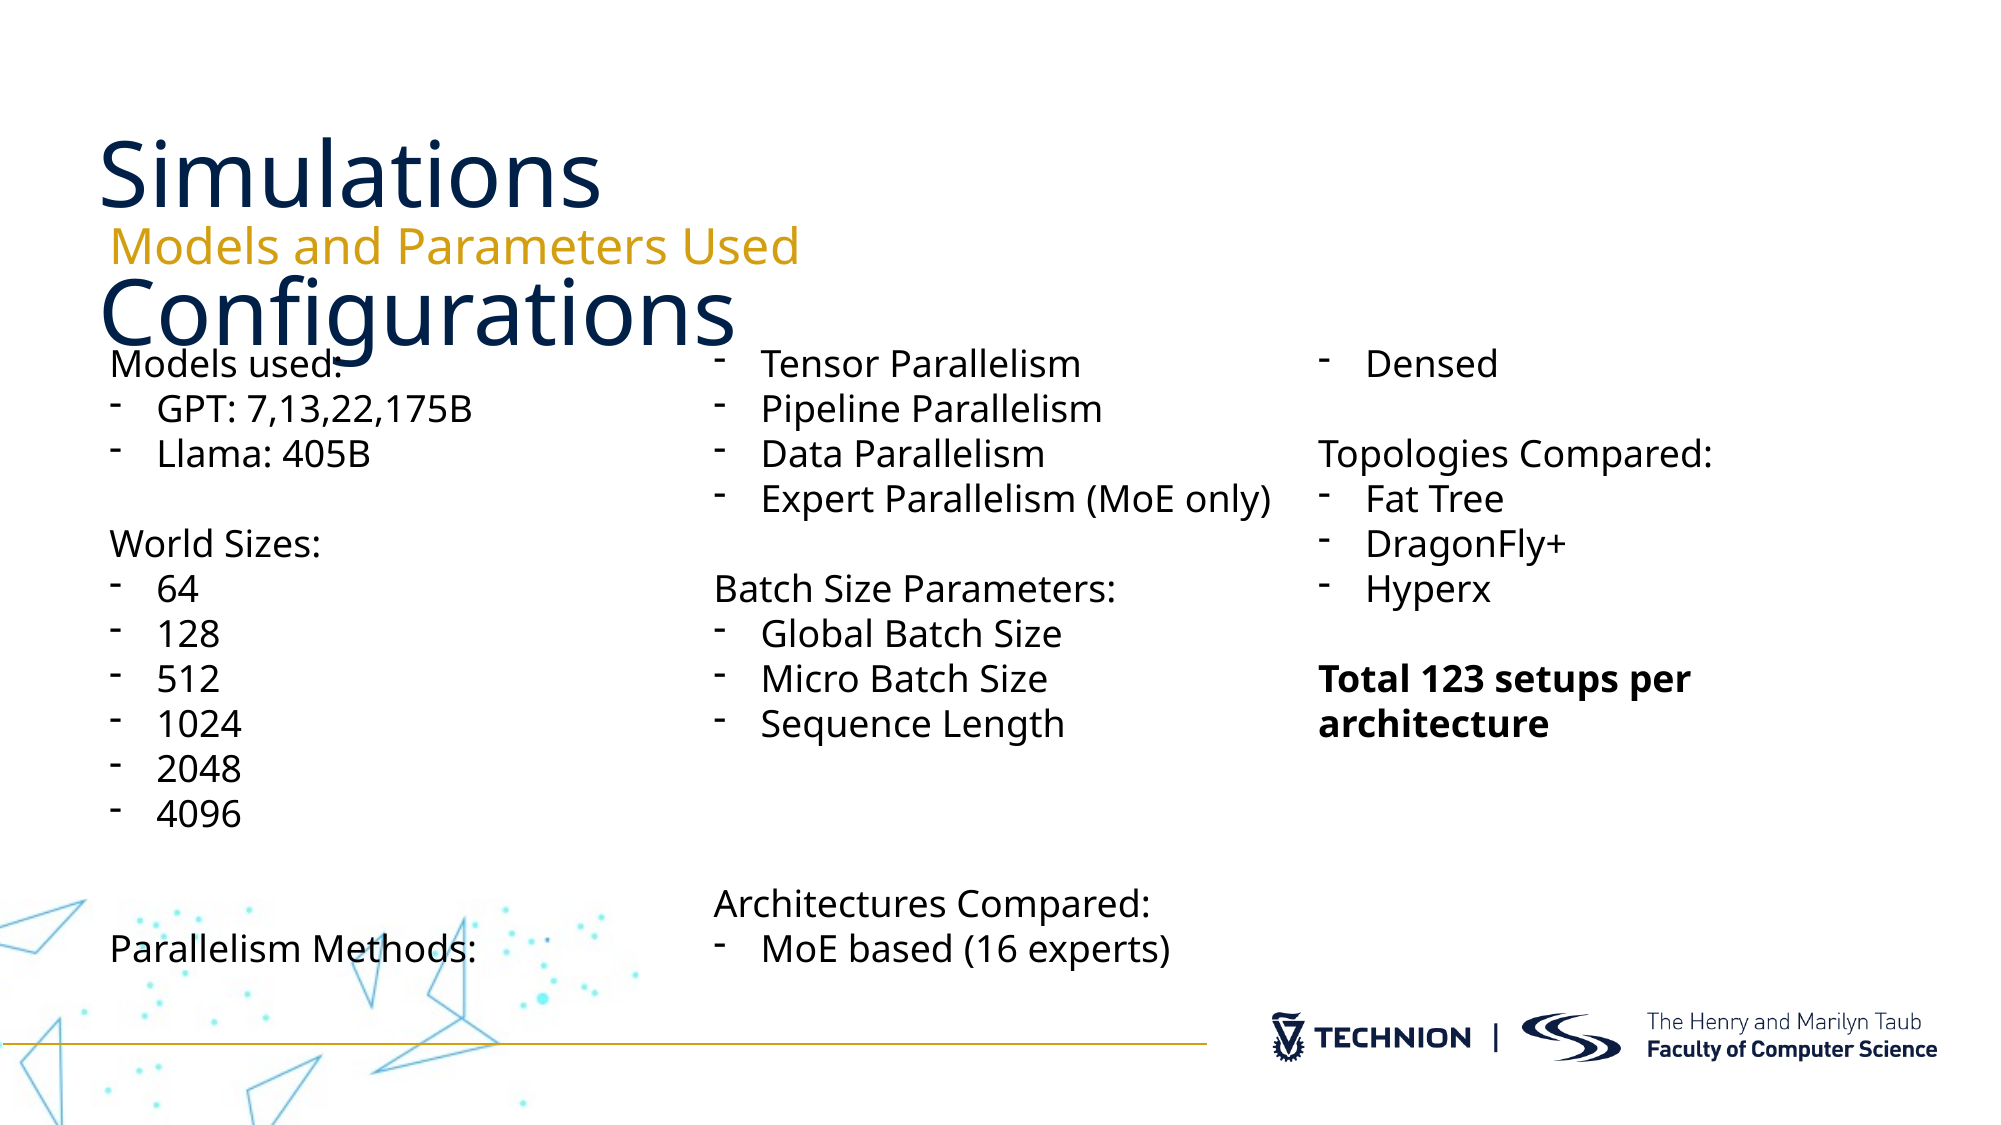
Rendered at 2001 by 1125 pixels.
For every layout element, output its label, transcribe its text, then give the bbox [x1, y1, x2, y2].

text_box Models and Parameters Used [94, 207, 1101, 283]
picture [0, 899, 639, 1125]
text_box Models used: GPT: 7,13,22,175B Llama: 405B World Sizes: 64 128 512 1024 2048 4096 Parallelism Methods: Tensor Parallelism Pipeline Parallelism Data Parallelism Expert Parallelism (MoE only) Batch Size Parameters: Global Batch Size Micro Batch Size Sequence Length Architectures Compared: MoE based (16 experts) Densed Topologies Compared: Fat Tree DragonFly+ Hyperx Total 123 setups per architecture [94, 332, 1938, 983]
text_box Simulations Configurations [84, 81, 1253, 371]
picture [1271, 1012, 1938, 1062]
